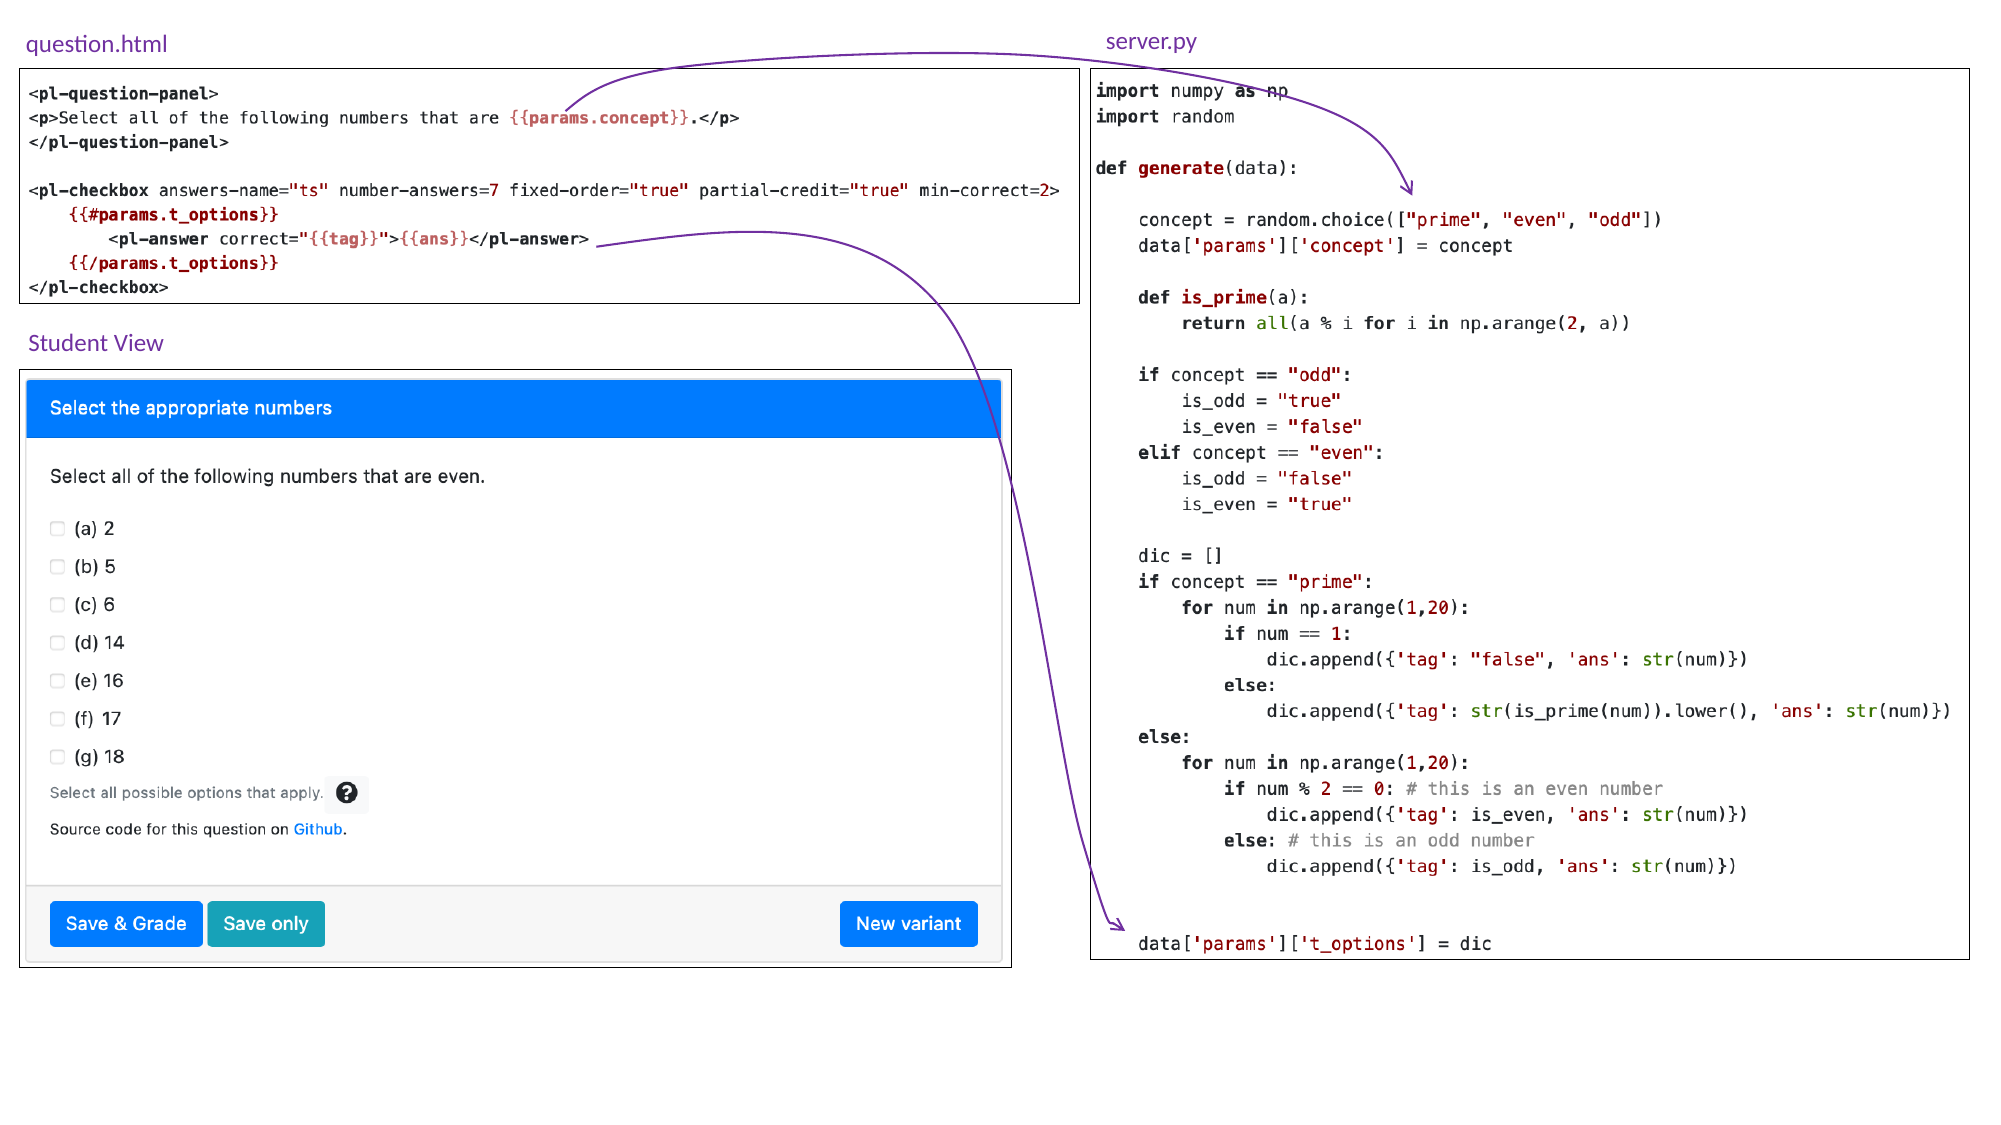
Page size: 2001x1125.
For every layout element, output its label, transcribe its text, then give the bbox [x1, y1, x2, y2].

text_box server.py [1090, 16, 1427, 62]
text_box [640, 304, 977, 369]
text_box [666, 51, 1157, 164]
text_box [1012, 482, 1090, 886]
picture [18, 68, 1080, 304]
picture [1090, 68, 1970, 960]
text_box Student View [13, 318, 349, 364]
picture [19, 369, 1012, 968]
text_box question.html [10, 19, 347, 65]
